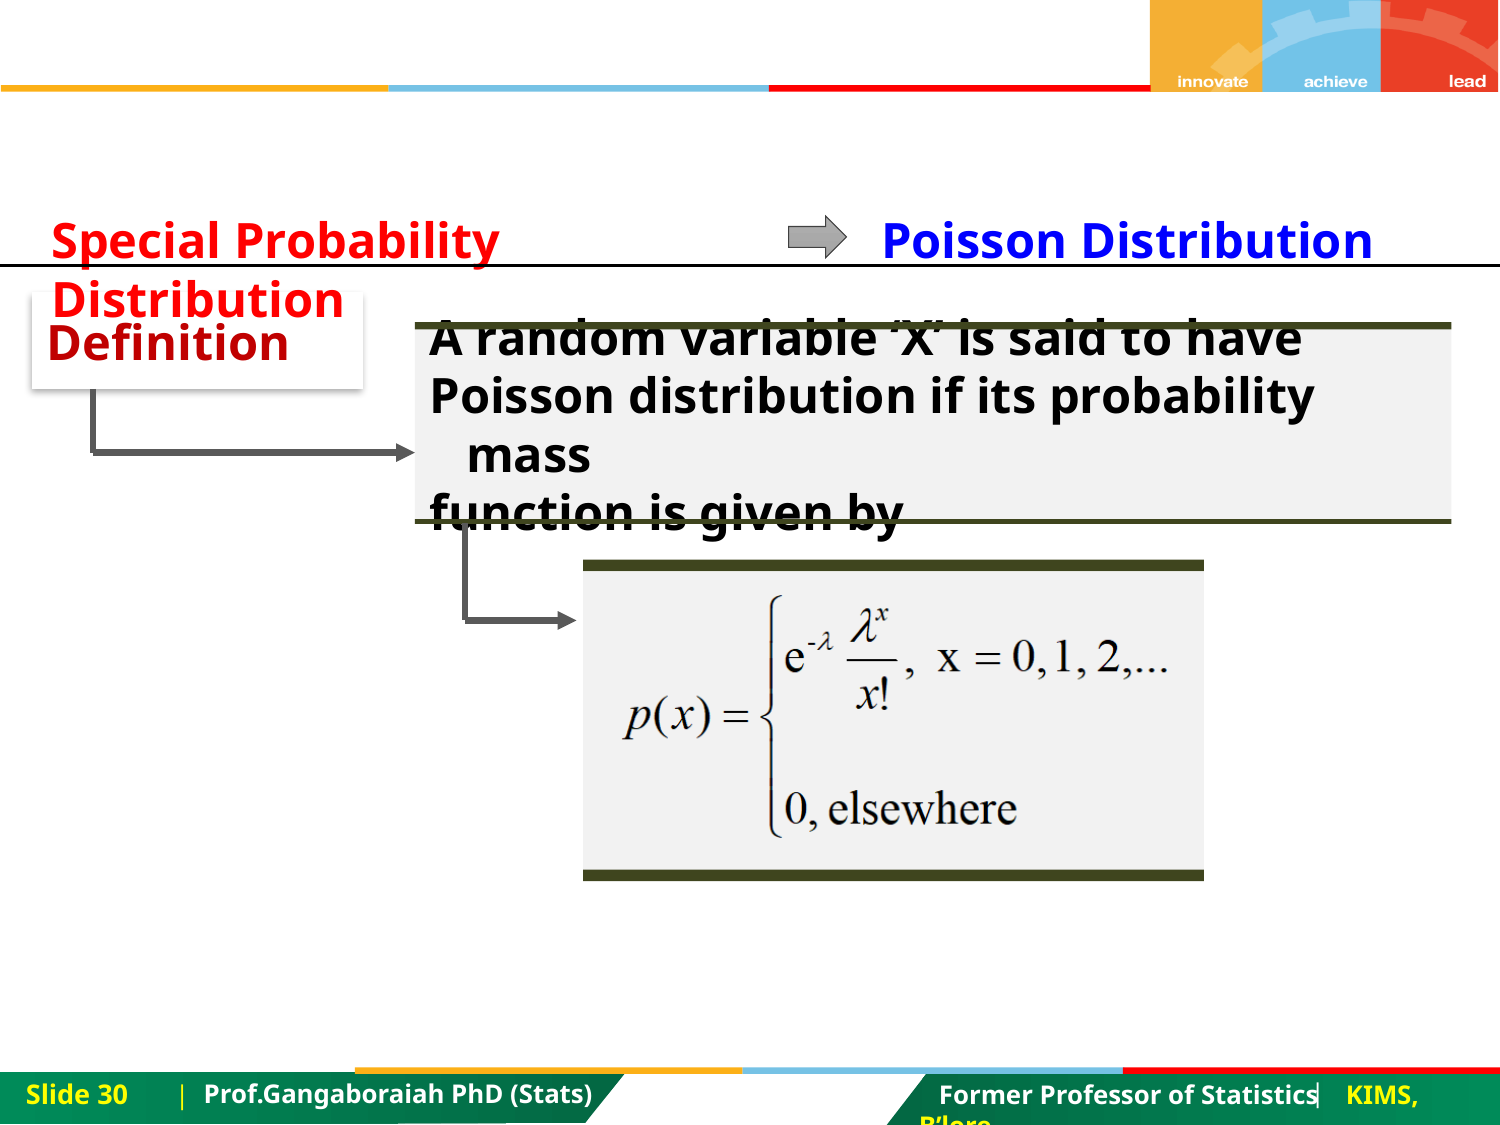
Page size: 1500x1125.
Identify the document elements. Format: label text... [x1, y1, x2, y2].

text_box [464, 523, 577, 621]
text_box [832, 266, 1035, 410]
text_box [788, 214, 832, 260]
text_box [832, 0, 1035, 265]
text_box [732, 847, 1055, 1031]
text_box Definition [32, 292, 363, 389]
picture [614, 587, 1173, 847]
picture [1149, 0, 1499, 92]
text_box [92, 388, 415, 453]
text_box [732, 410, 1055, 587]
text_box Poisson Distribution [1035, 202, 1443, 264]
text_box Special Probability Distribution [36, 202, 790, 264]
